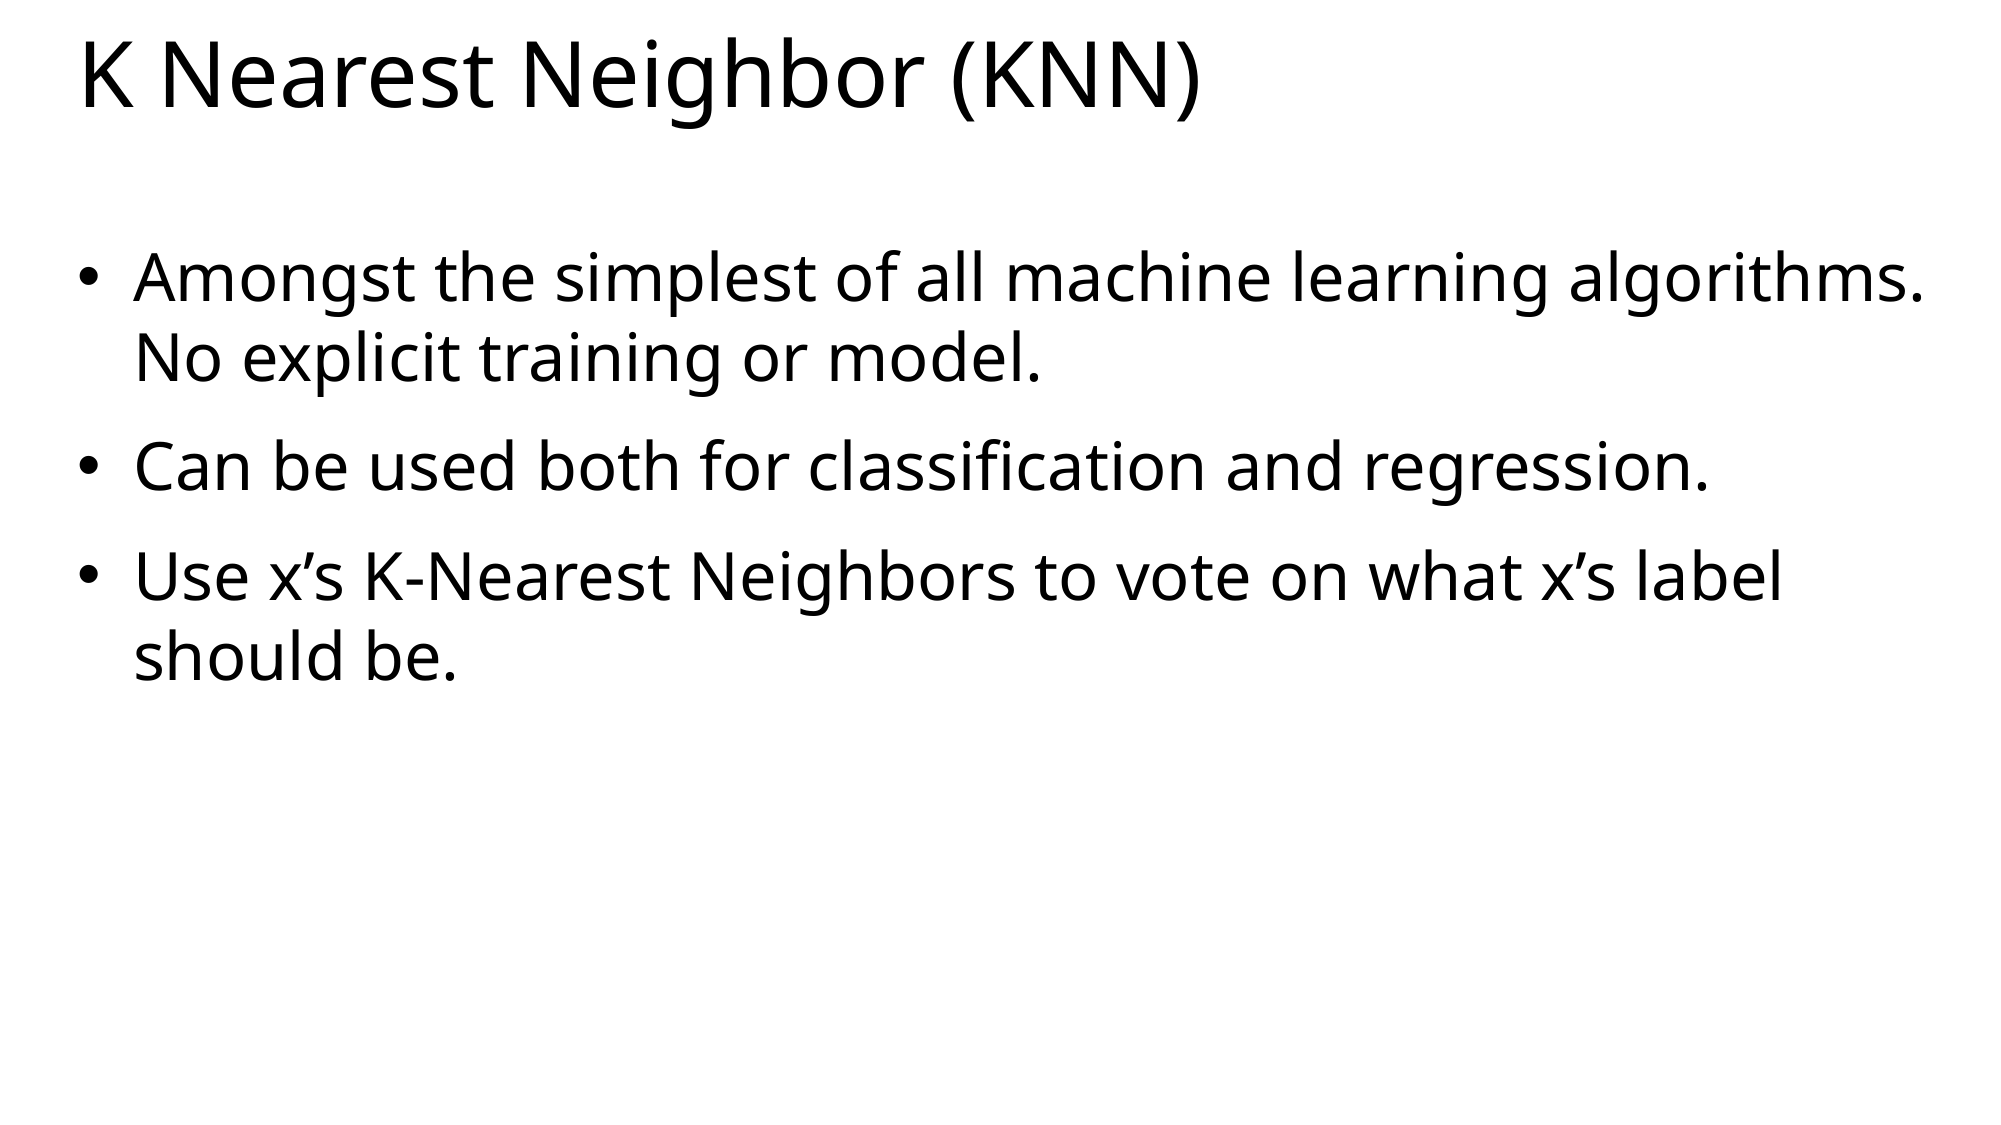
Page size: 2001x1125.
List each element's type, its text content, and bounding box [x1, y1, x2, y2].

title K Nearest Neighbor (KNN) [62, 29, 1953, 205]
list Amongst the simplest of all machine learning algorithms. No explicit training or model. Can be used both for classification and regression. Use x’s K-Nearest Neighbors to vote on what x’s label should be. [62, 227, 1953, 1096]
